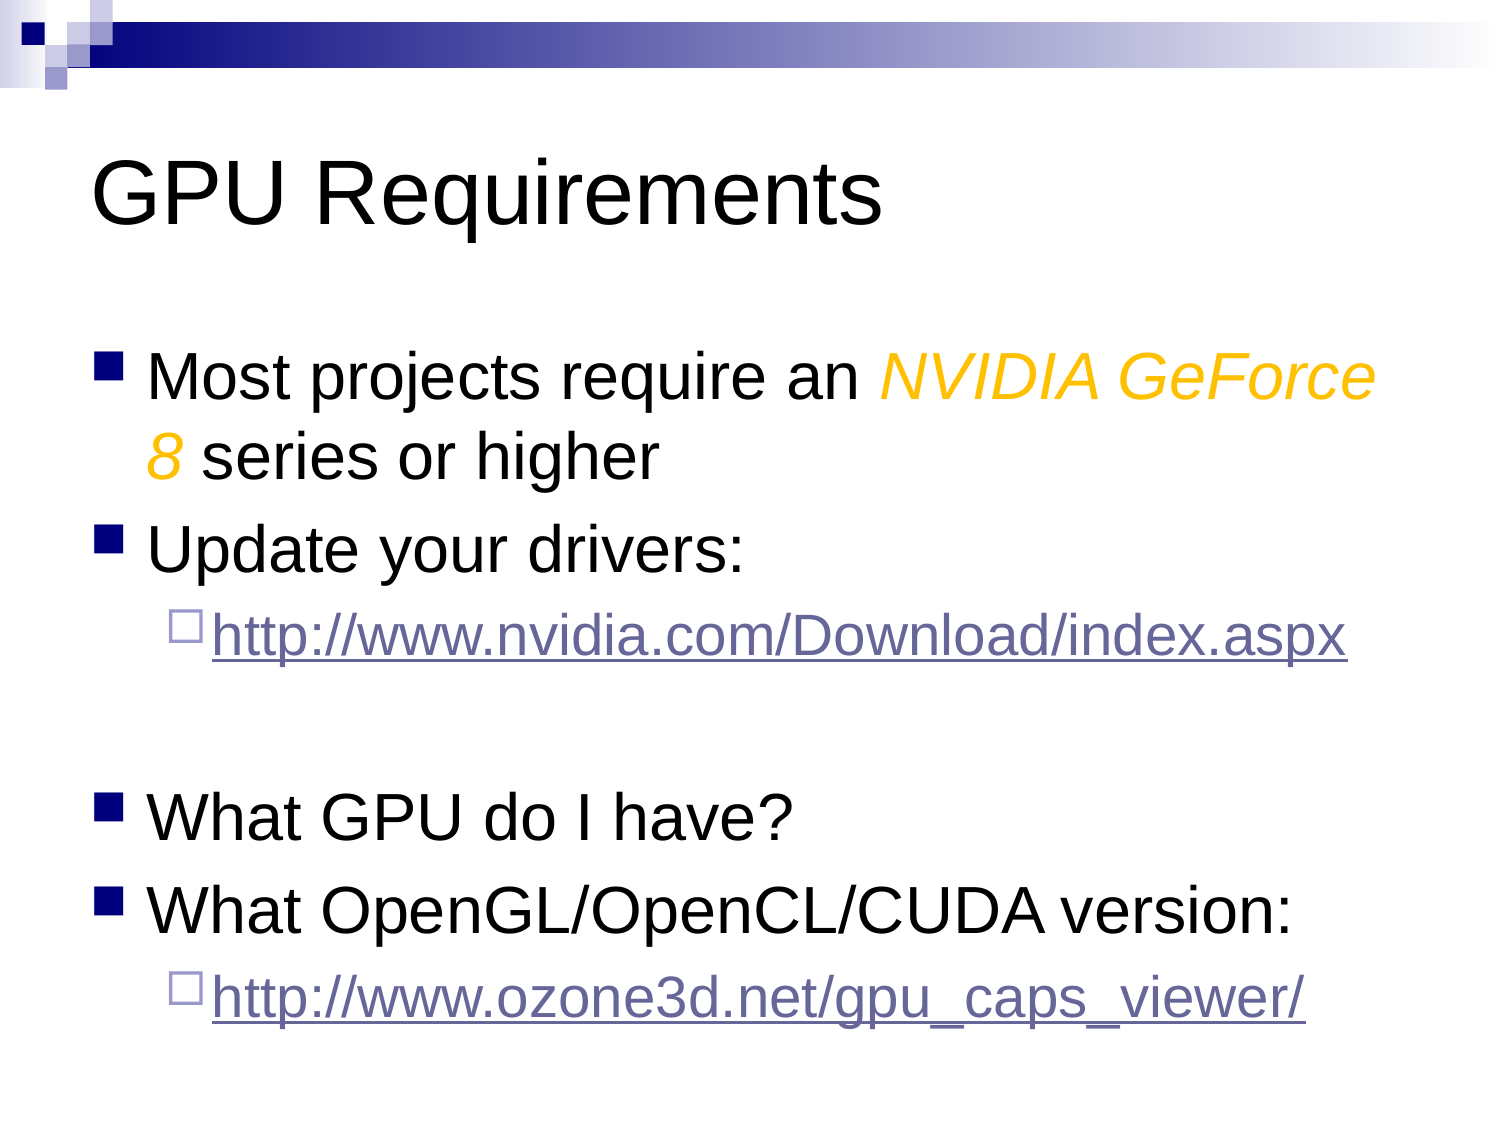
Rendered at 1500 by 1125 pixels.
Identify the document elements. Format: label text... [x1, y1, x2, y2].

title GPU Requirements [75, 75, 1425, 300]
list Most projects require an NVIDIA GeForce 8 series or higher Update your drivers: http://www.nvidia.com/Download/index.aspx What GPU do I have? What OpenGL/OpenCL/CUDA version: http://www.ozone3d.net/gpu_caps_viewer/ [75, 324, 1425, 963]
